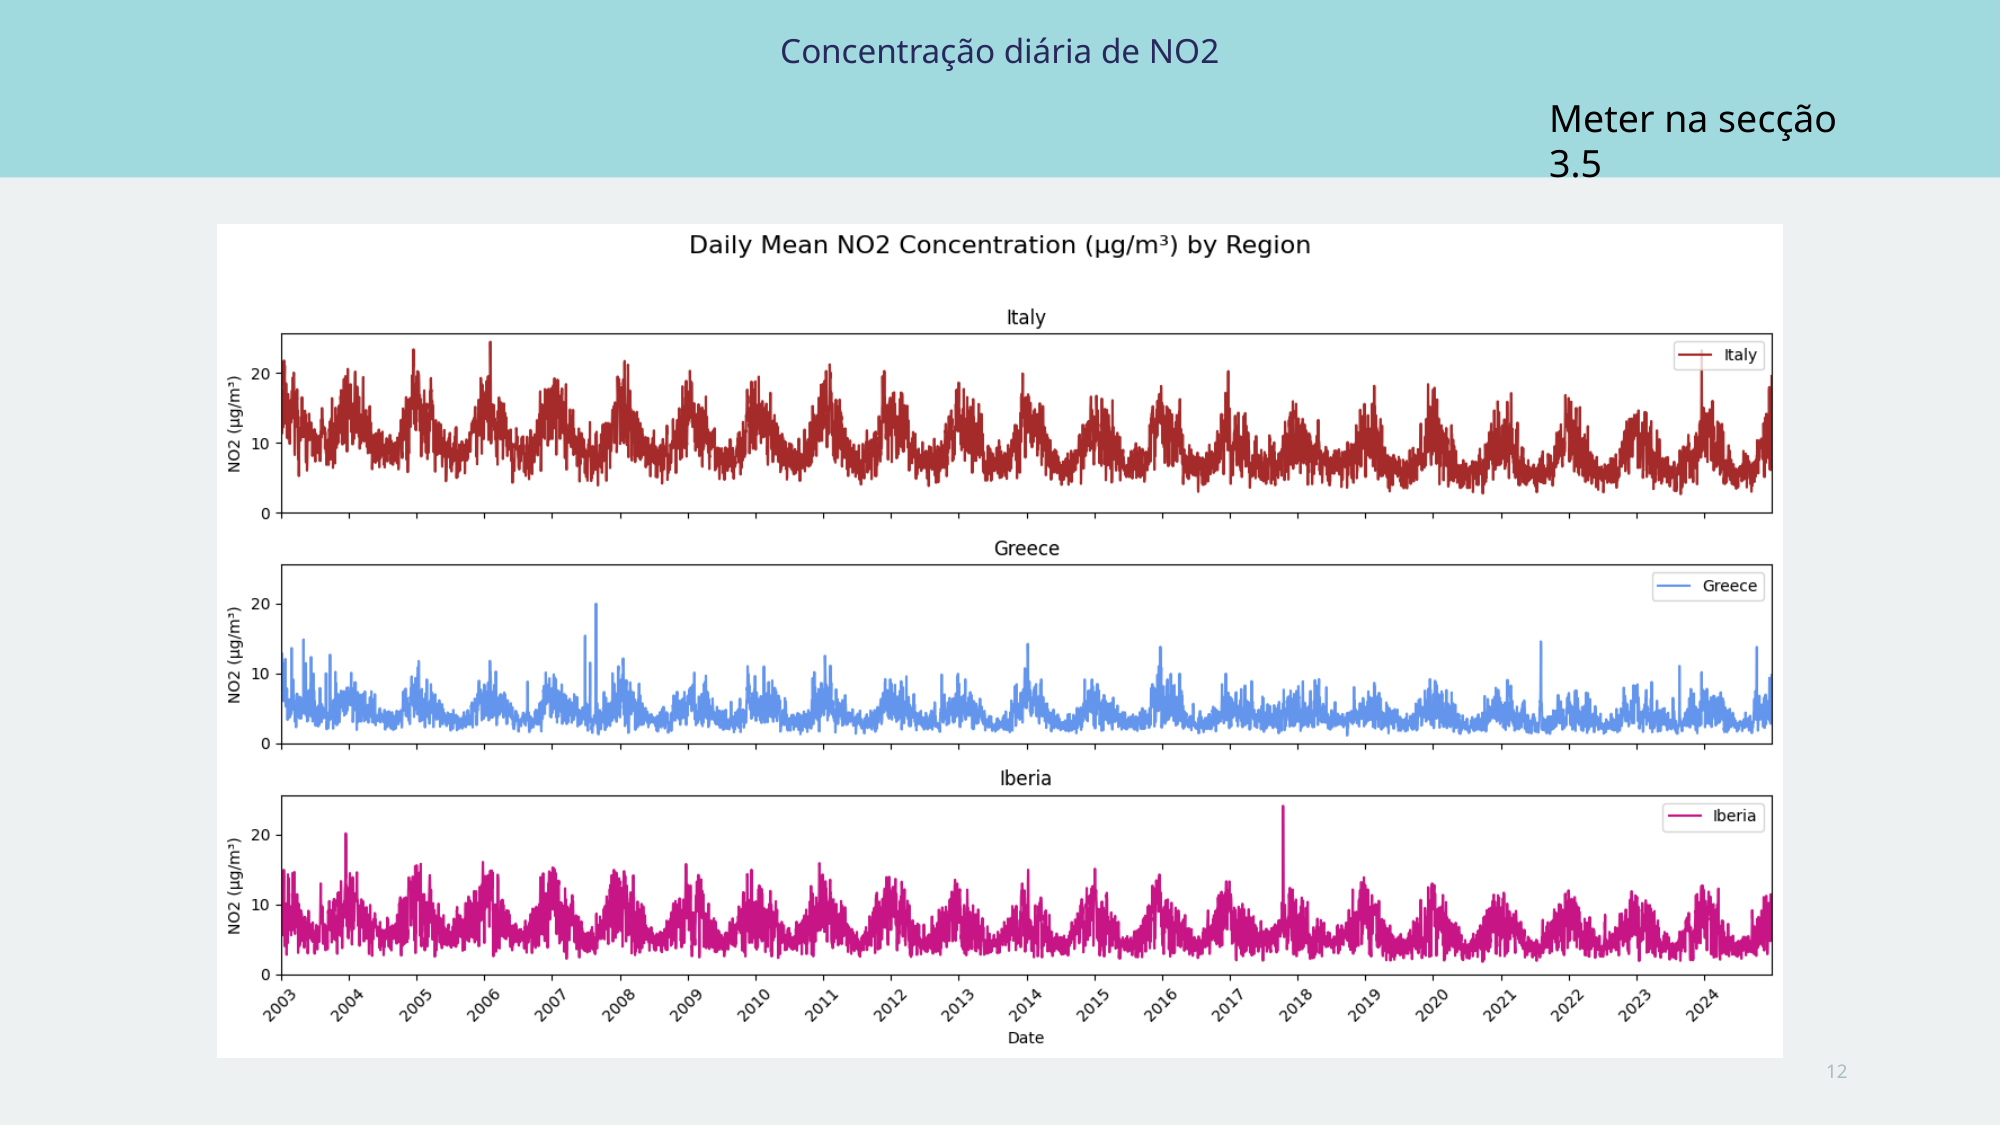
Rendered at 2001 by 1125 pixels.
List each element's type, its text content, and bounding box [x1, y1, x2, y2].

text_box Meter na secção 3.5 [1534, 87, 1883, 193]
picture [217, 224, 1783, 1058]
slide_number 12 [1412, 1042, 1863, 1103]
list Concentração diária de NO2 [0, 22, 2000, 154]
